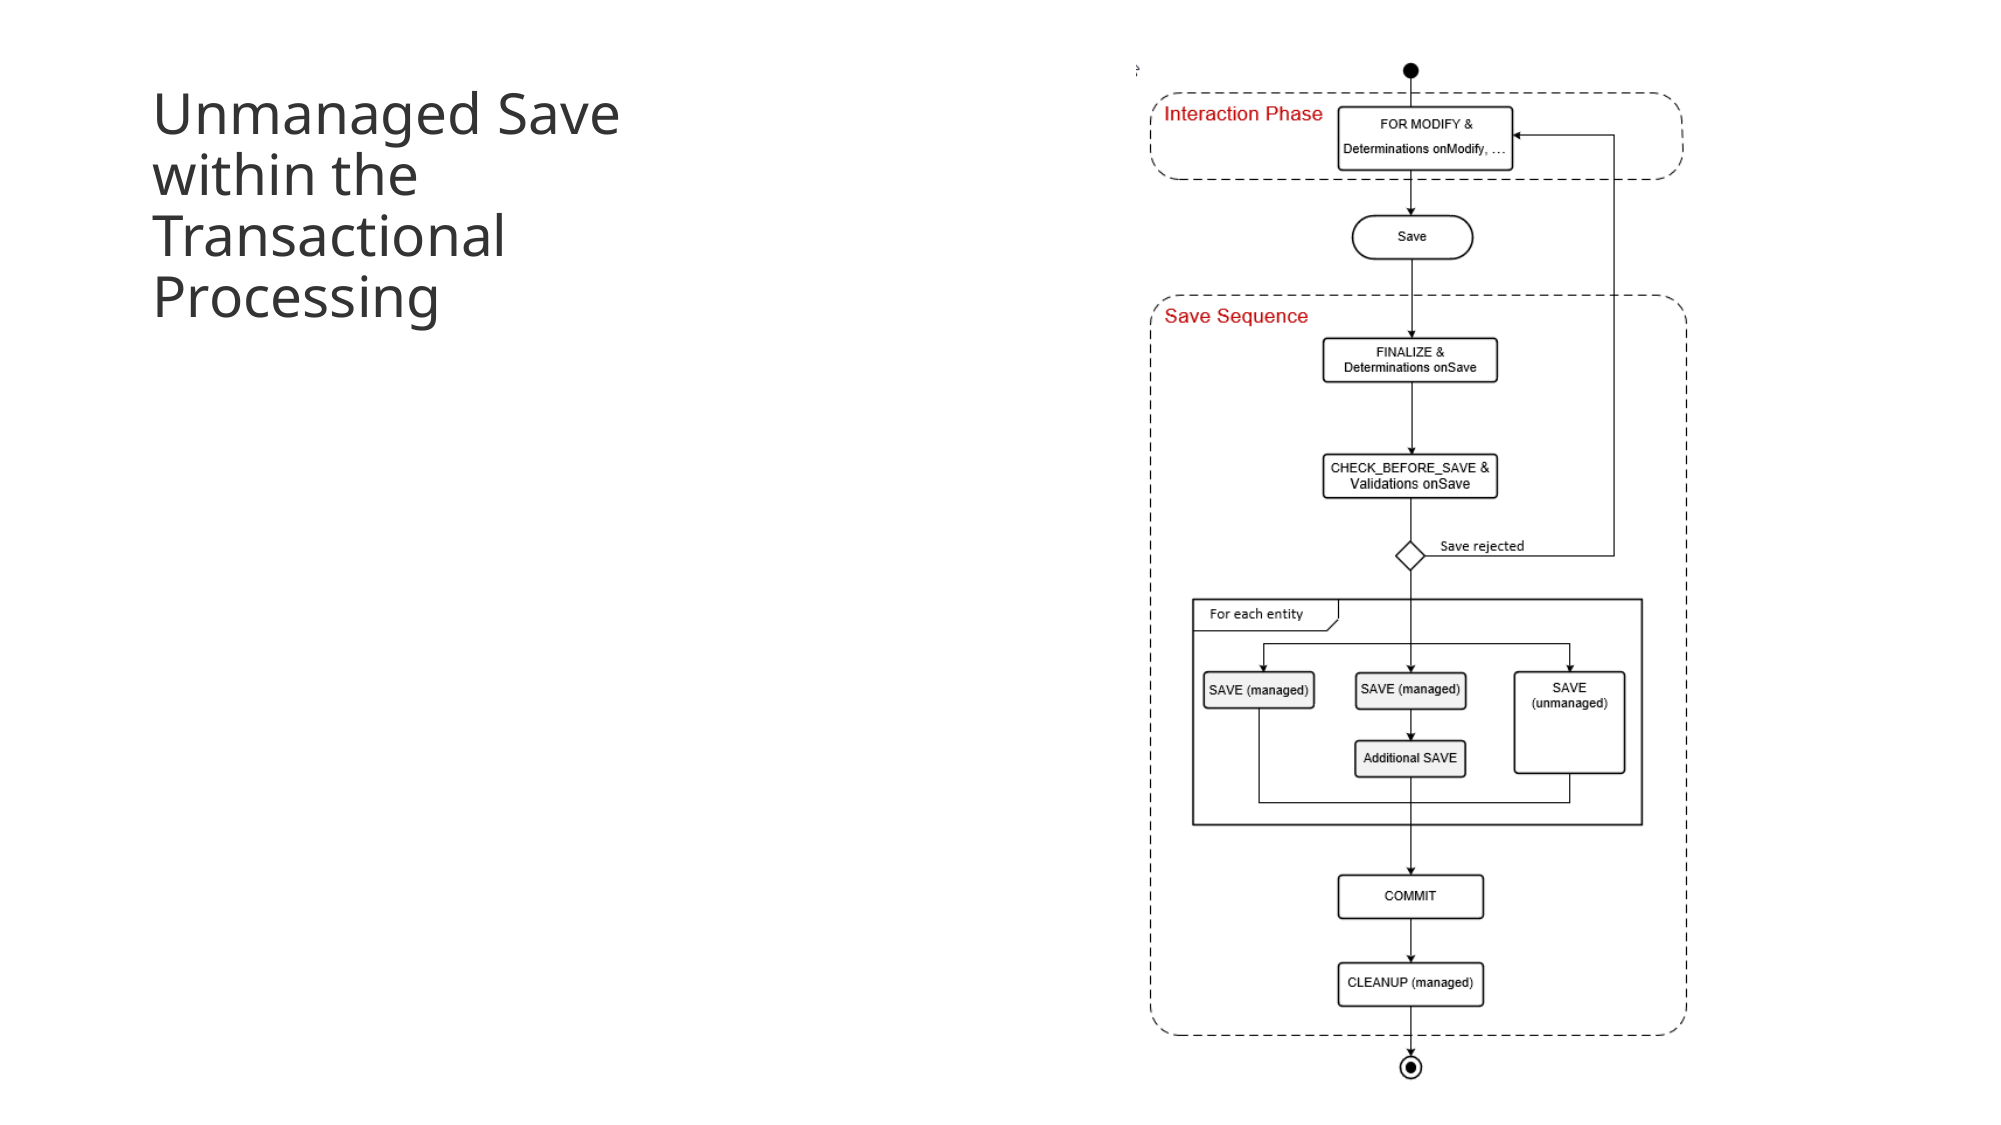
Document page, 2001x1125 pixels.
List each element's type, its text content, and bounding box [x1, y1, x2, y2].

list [1135, 55, 1708, 1092]
title Unmanaged Save within the Transactional Processing [137, 75, 783, 338]
